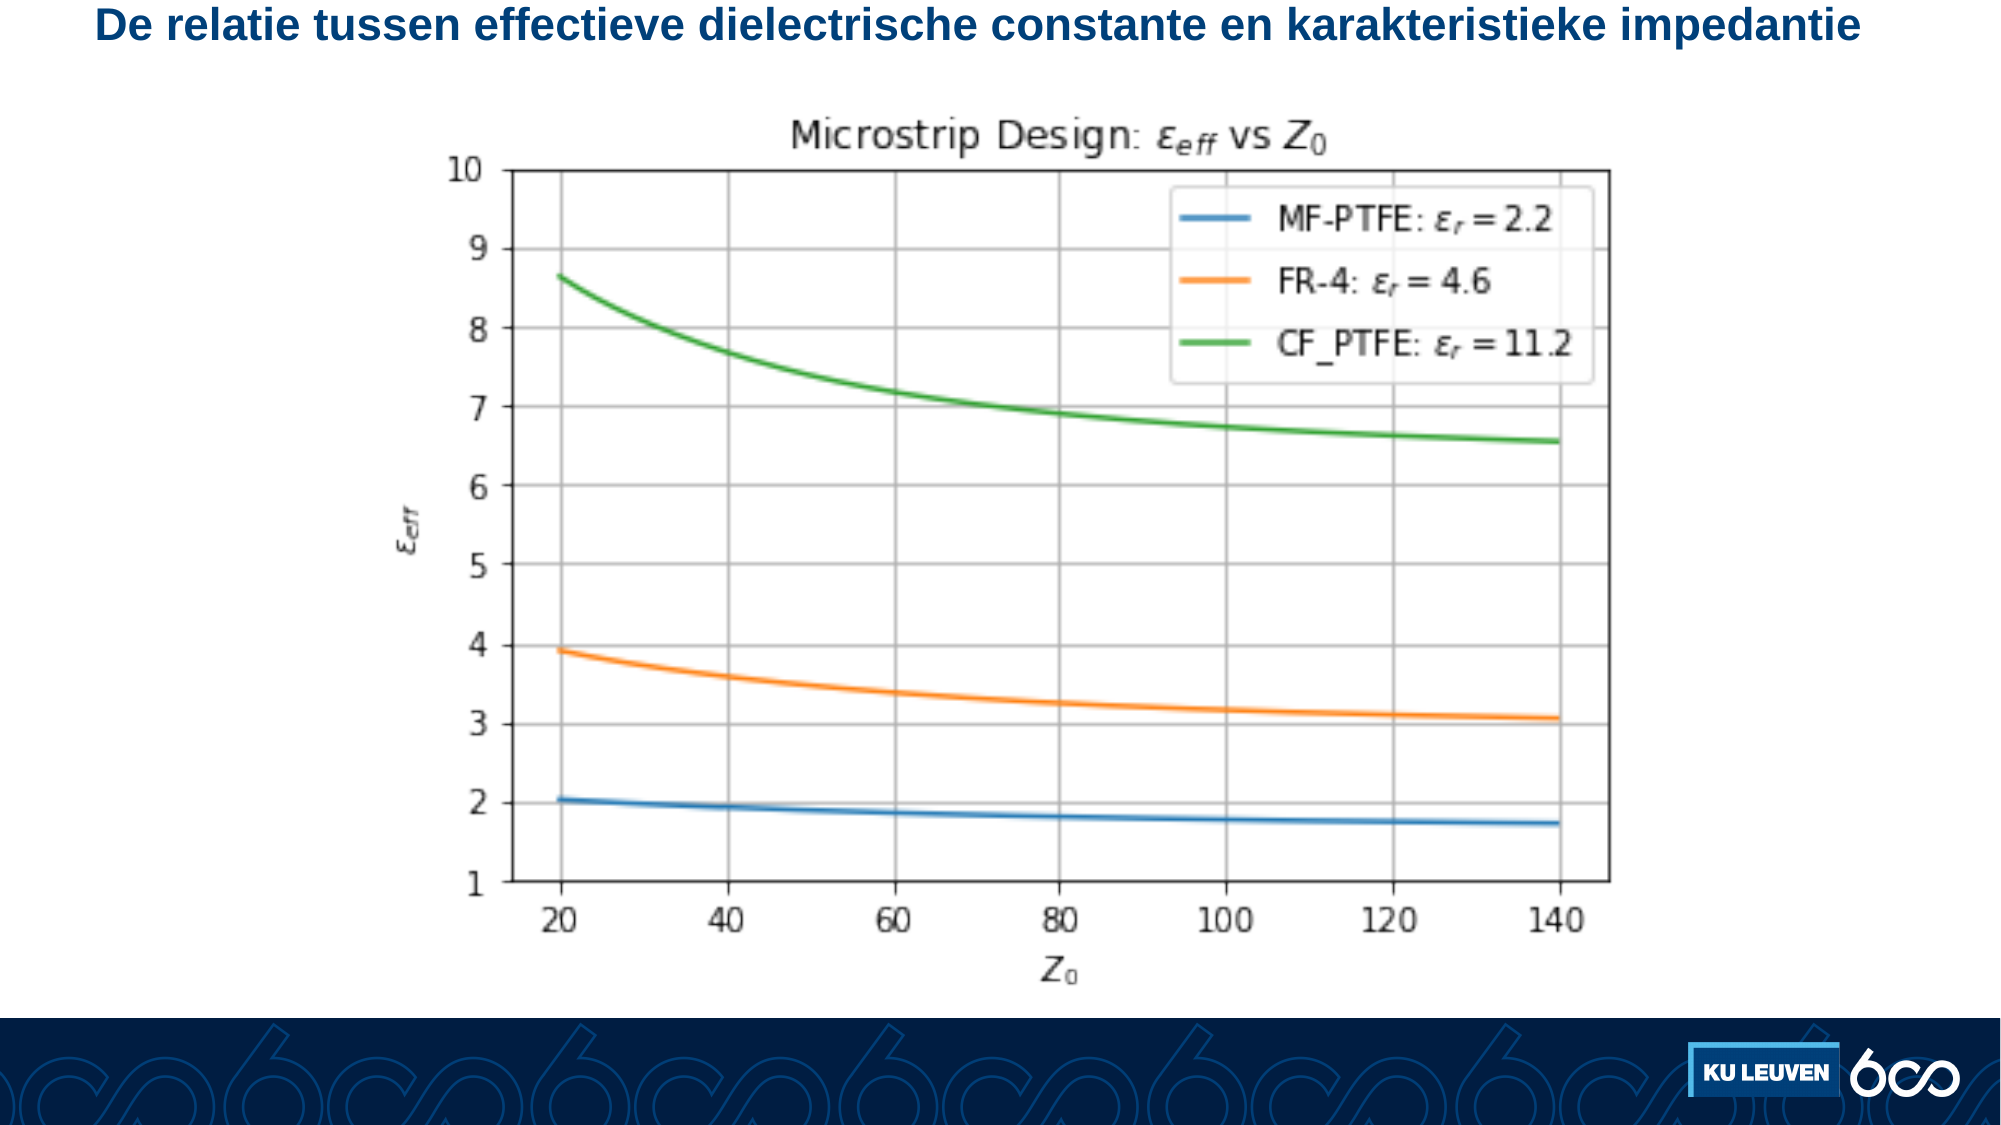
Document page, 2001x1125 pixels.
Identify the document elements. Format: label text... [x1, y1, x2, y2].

picture [0, 88, 2001, 1125]
title De relatie tussen effectieve dielectrische constante en karakteristieke impedantie [94, 0, 1906, 108]
